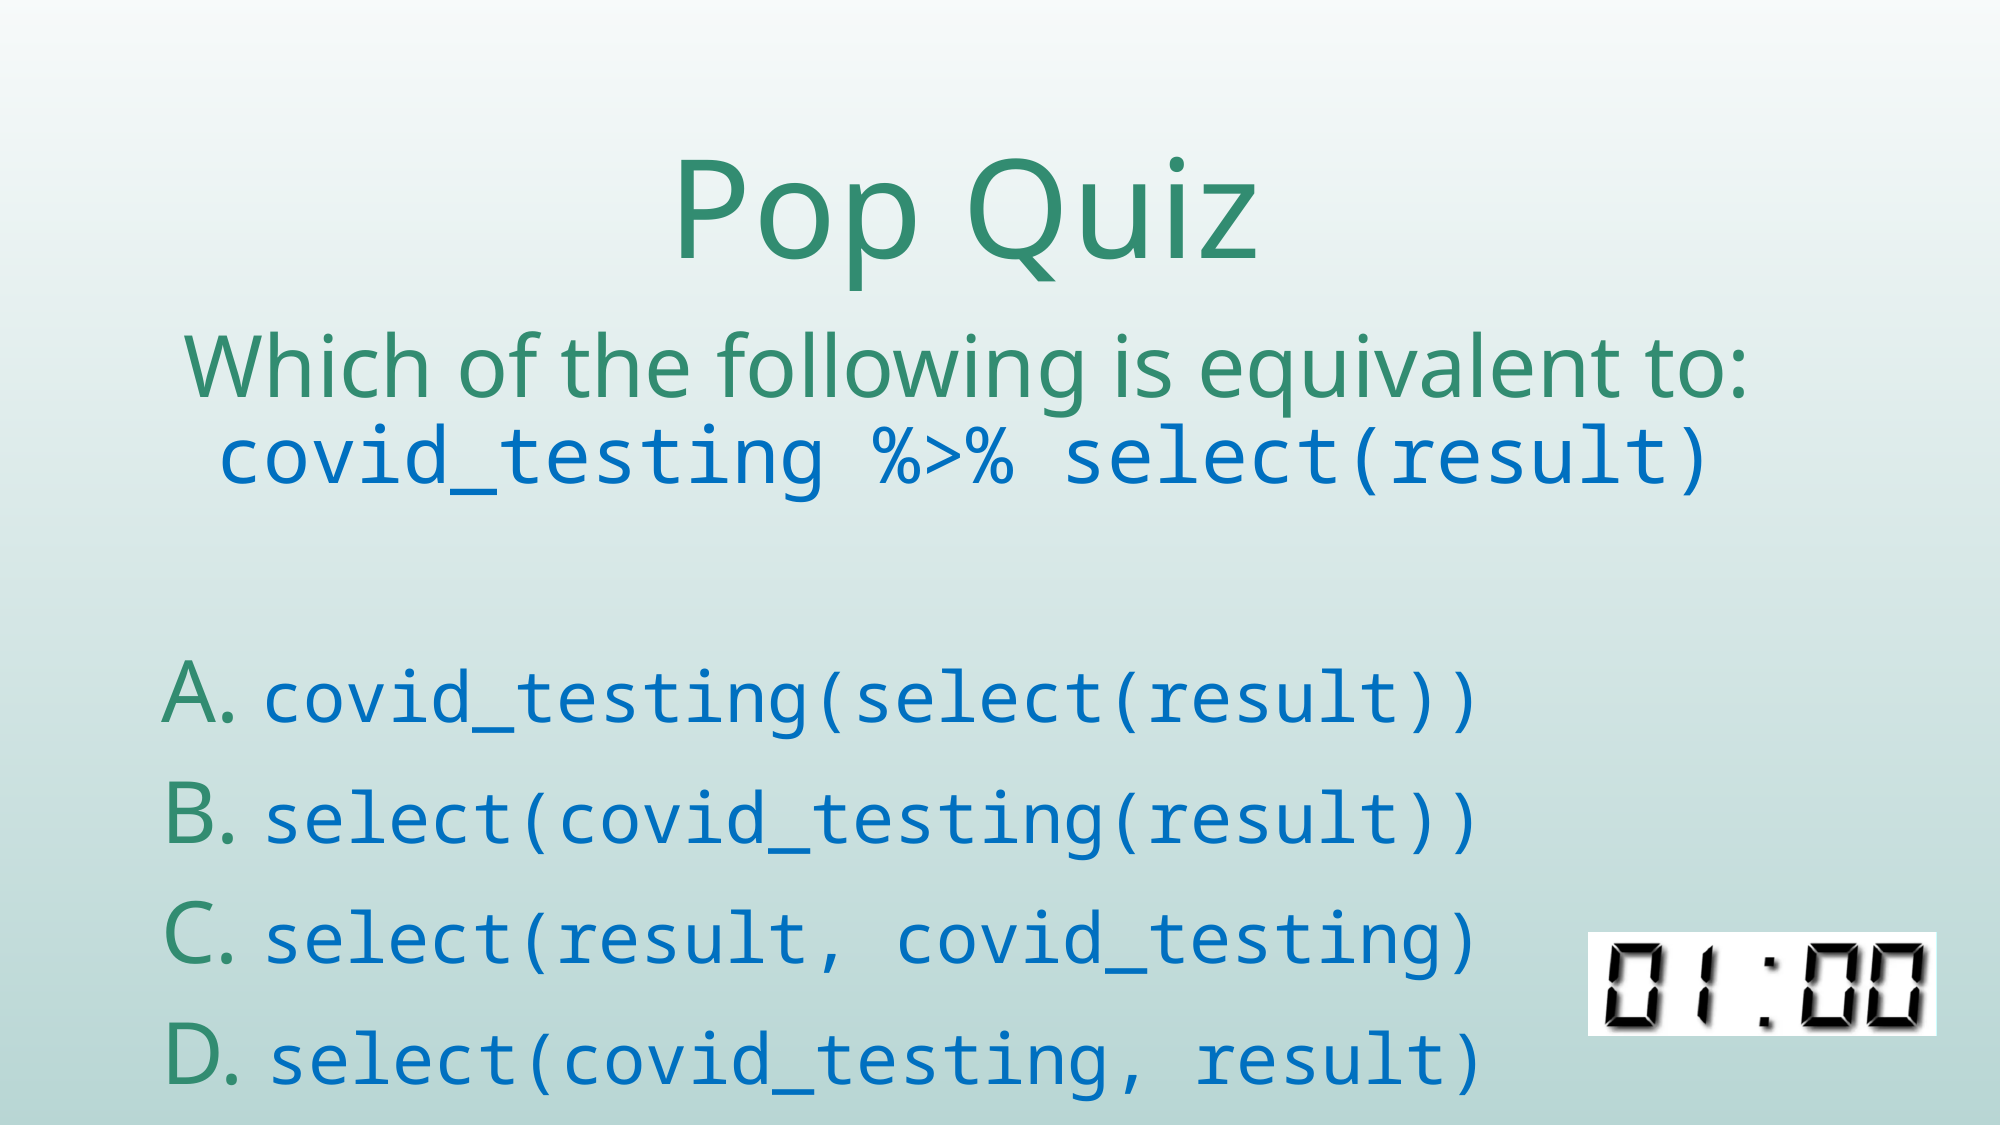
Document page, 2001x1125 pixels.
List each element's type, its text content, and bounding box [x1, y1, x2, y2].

title Pop Quiz [168, 96, 1763, 315]
picture [1783, 932, 1937, 1036]
list Which of the following is equivalent to: covid_testing %>% select(result) A. covid_testing(select(result)) B. select(covid_testing(result)) C. select(result, covid_testing) D. select(covid_testing, result) [153, 315, 1783, 1125]
